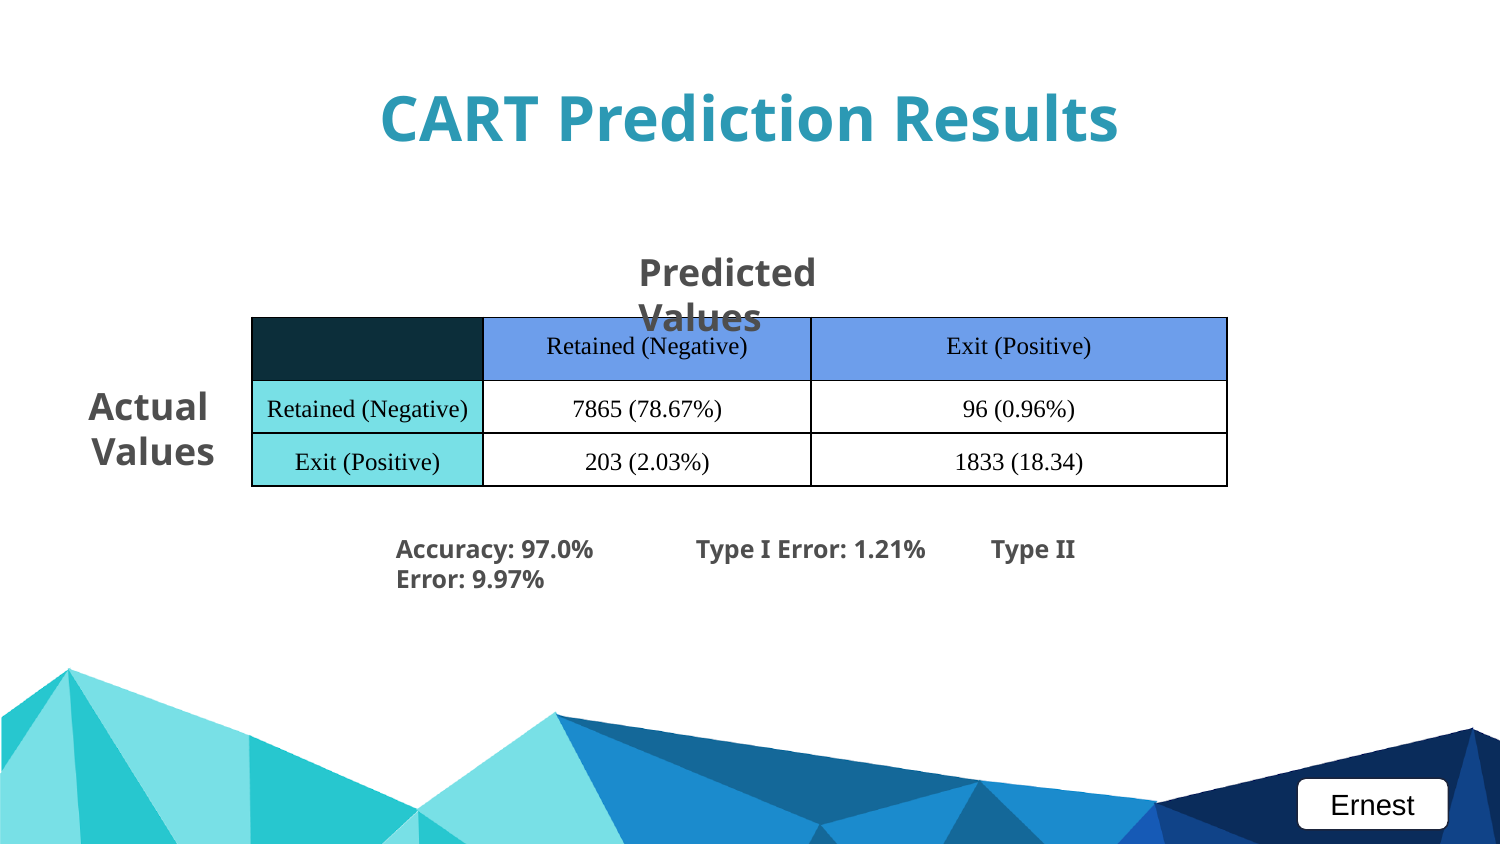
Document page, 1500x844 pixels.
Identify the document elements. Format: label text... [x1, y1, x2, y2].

text_box Predicted Values [632, 246, 935, 312]
table_header Exit (Positive) [812, 318, 1226, 380]
table_cell 96 (0.96%) [812, 381, 1226, 432]
table_cell Exit (Positive) [253, 434, 482, 485]
table_cell 7865 (78.67%) [484, 381, 810, 432]
text_box Ernest [1297, 778, 1449, 830]
table_cell Retained (Negative) [253, 381, 482, 432]
text_box Actual Values [78, 380, 228, 484]
table_header Retained (Negative) [484, 318, 810, 380]
table_cell 1833 (18.34) [812, 434, 1226, 485]
picture [0, 667, 1500, 844]
text_box CART Prediction Results [102, 76, 1398, 158]
text_box Accuracy: 97.0% Type I Error: 1.21% Type II Error: 9.97% [390, 530, 1089, 644]
table_cell 203 (2.03%) [484, 434, 810, 485]
table_header [253, 318, 482, 380]
